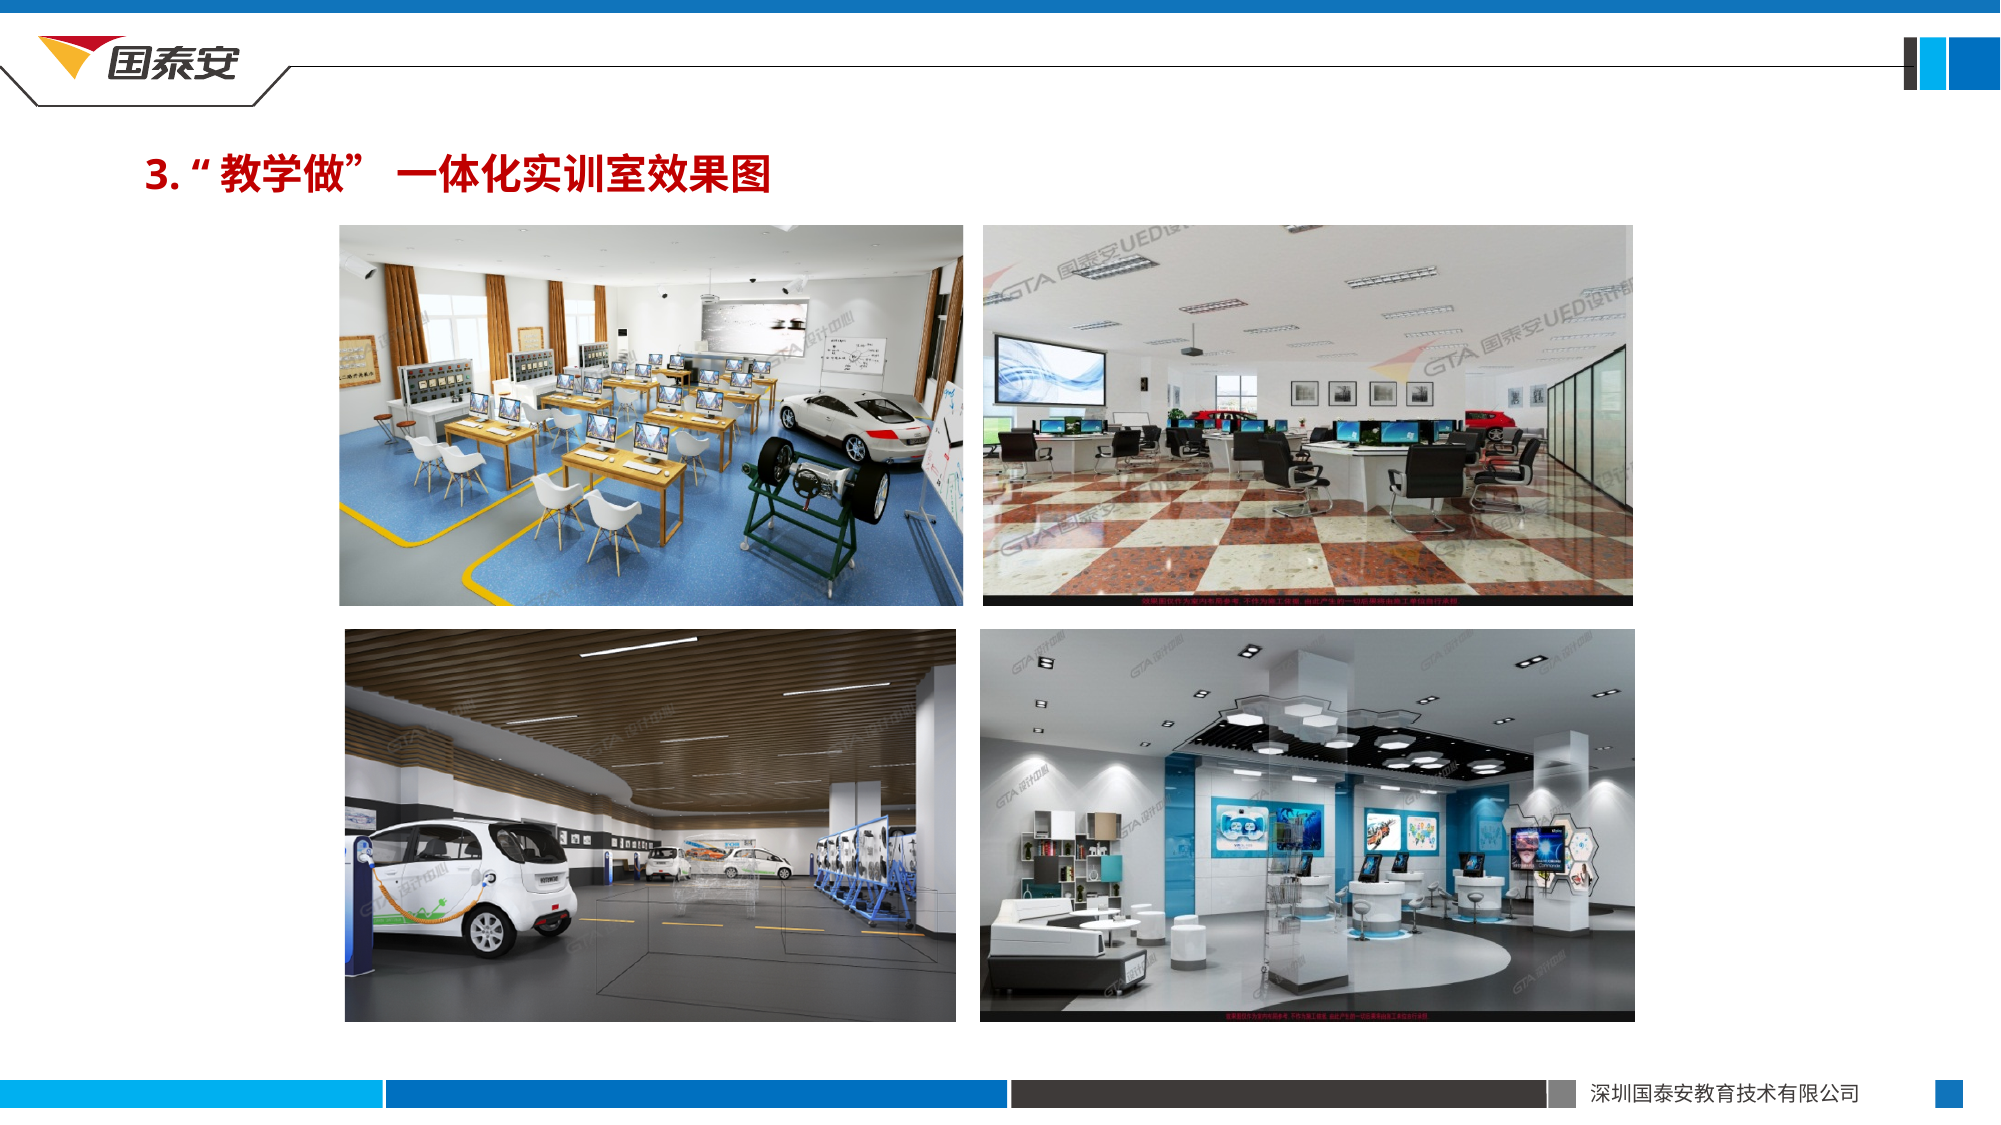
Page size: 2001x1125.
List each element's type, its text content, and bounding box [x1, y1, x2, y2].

text_box 3. “教学做” 一体化实训室效果图 [71, 115, 951, 206]
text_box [0, 66, 290, 106]
picture [344, 629, 956, 1022]
picture [339, 225, 964, 606]
picture [980, 629, 1635, 1022]
picture [983, 225, 1633, 606]
